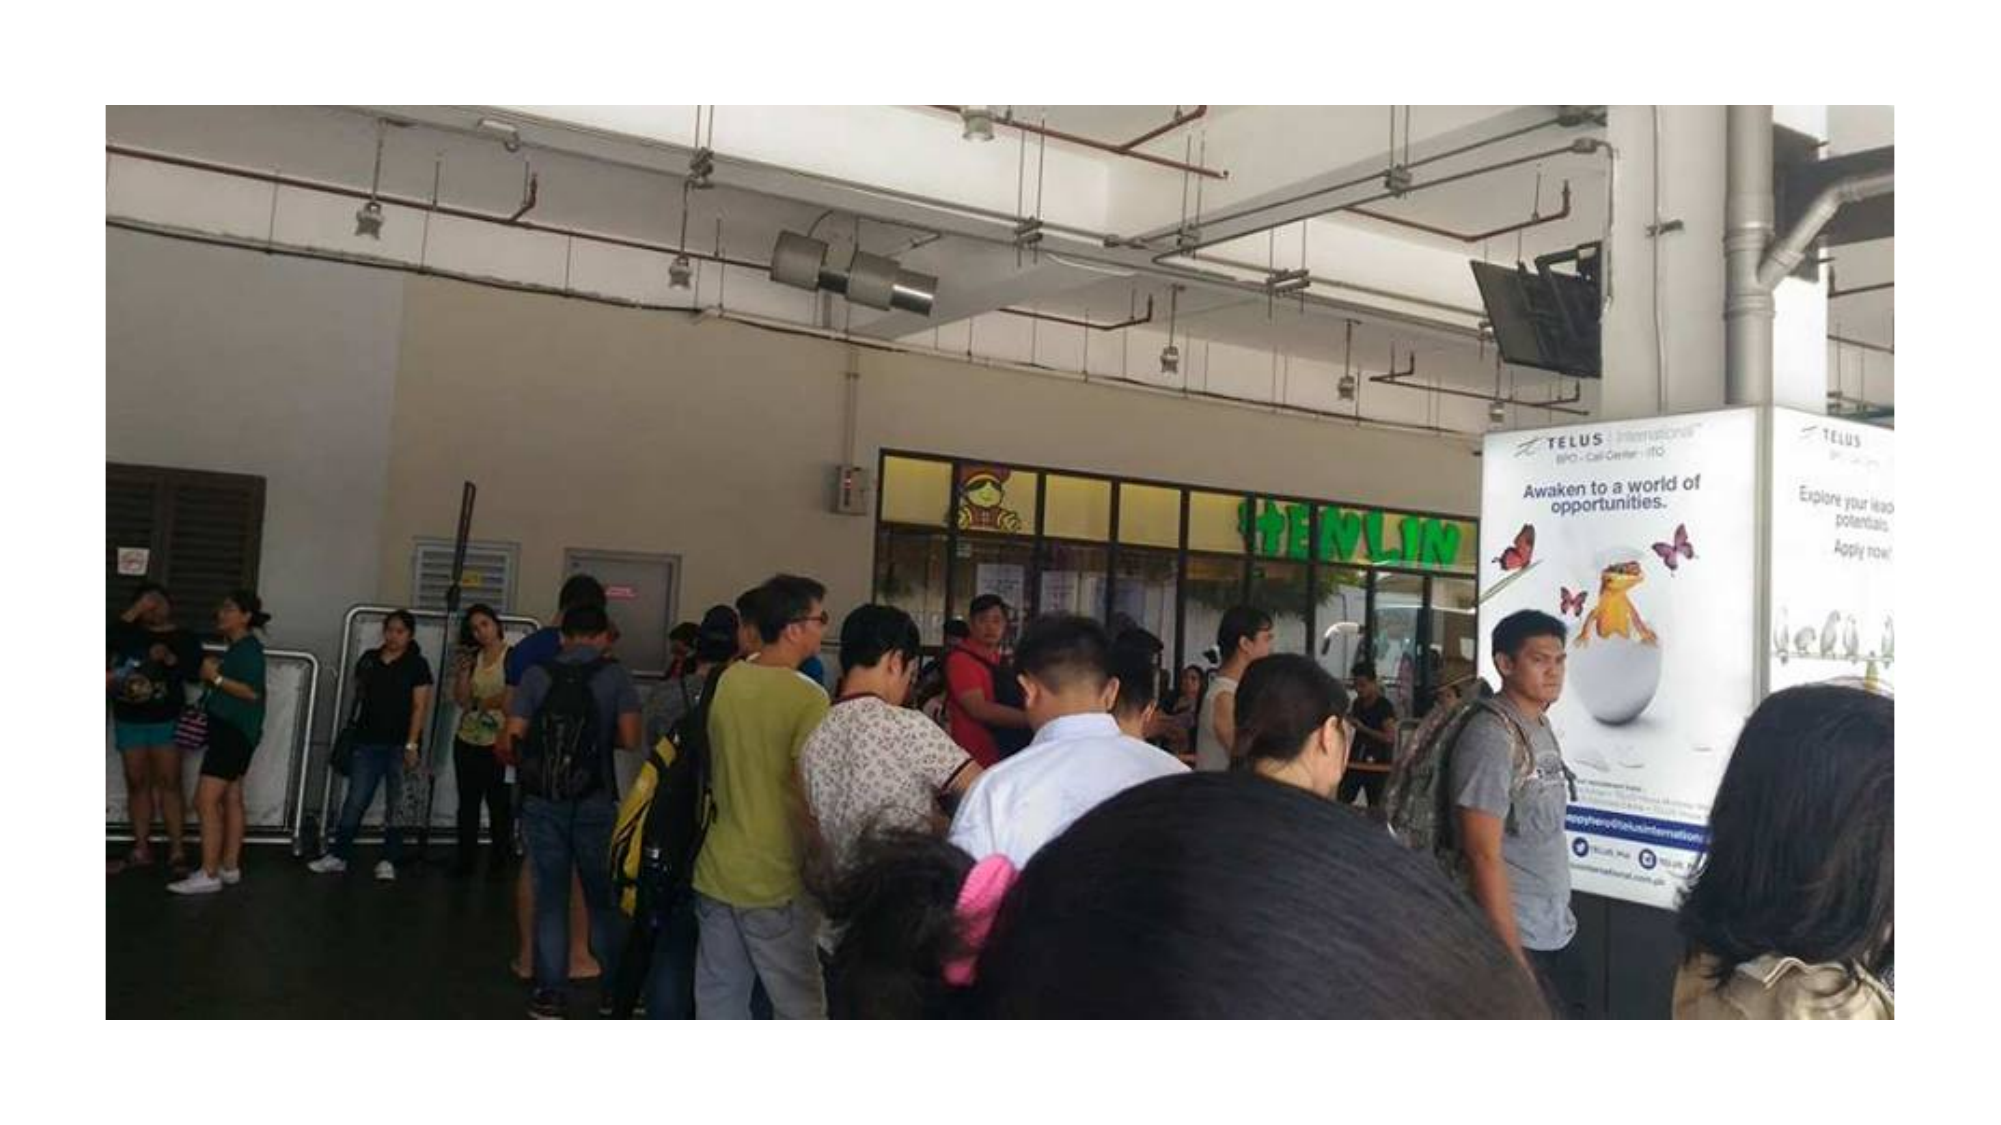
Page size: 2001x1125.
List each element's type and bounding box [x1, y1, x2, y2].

picture [105, 105, 1895, 1020]
